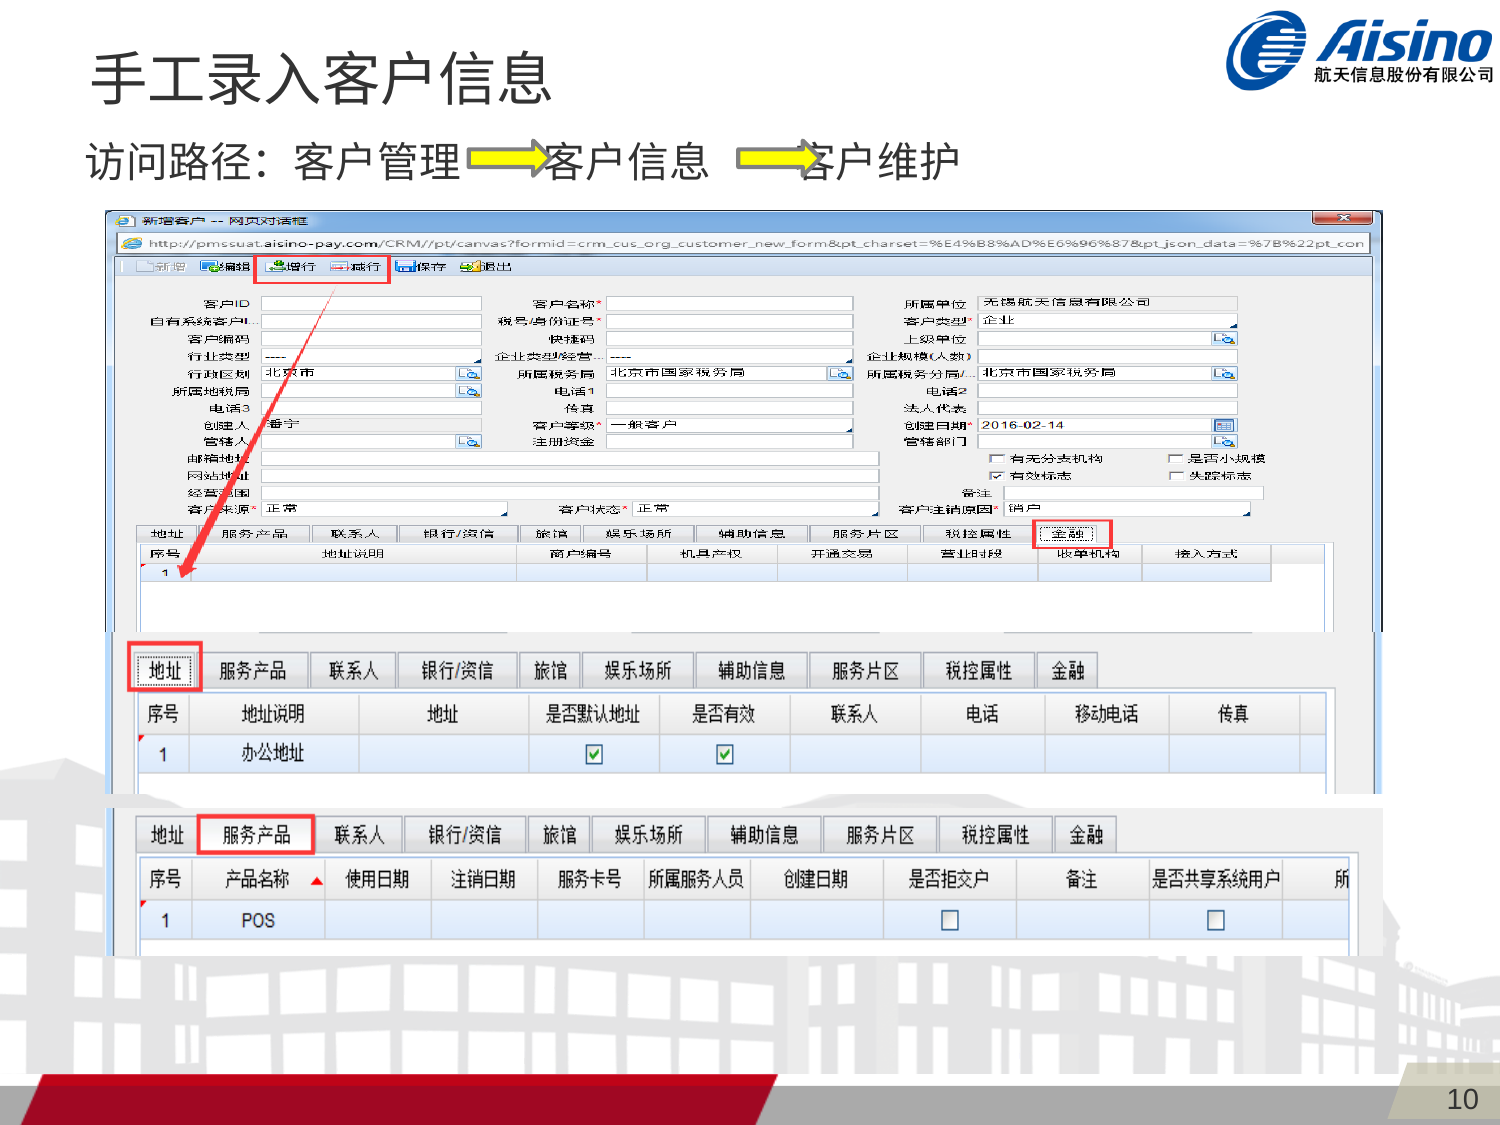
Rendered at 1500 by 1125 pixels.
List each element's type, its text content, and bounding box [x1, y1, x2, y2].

text_box 手工录入客户信息 [23, 35, 621, 120]
text_box [466, 138, 553, 178]
picture [0, 210, 1500, 1125]
picture [1212, 0, 1500, 96]
text_box 访问路径：客户管理 客户信息 客户维护 [70, 128, 1208, 194]
text_box [736, 138, 823, 178]
